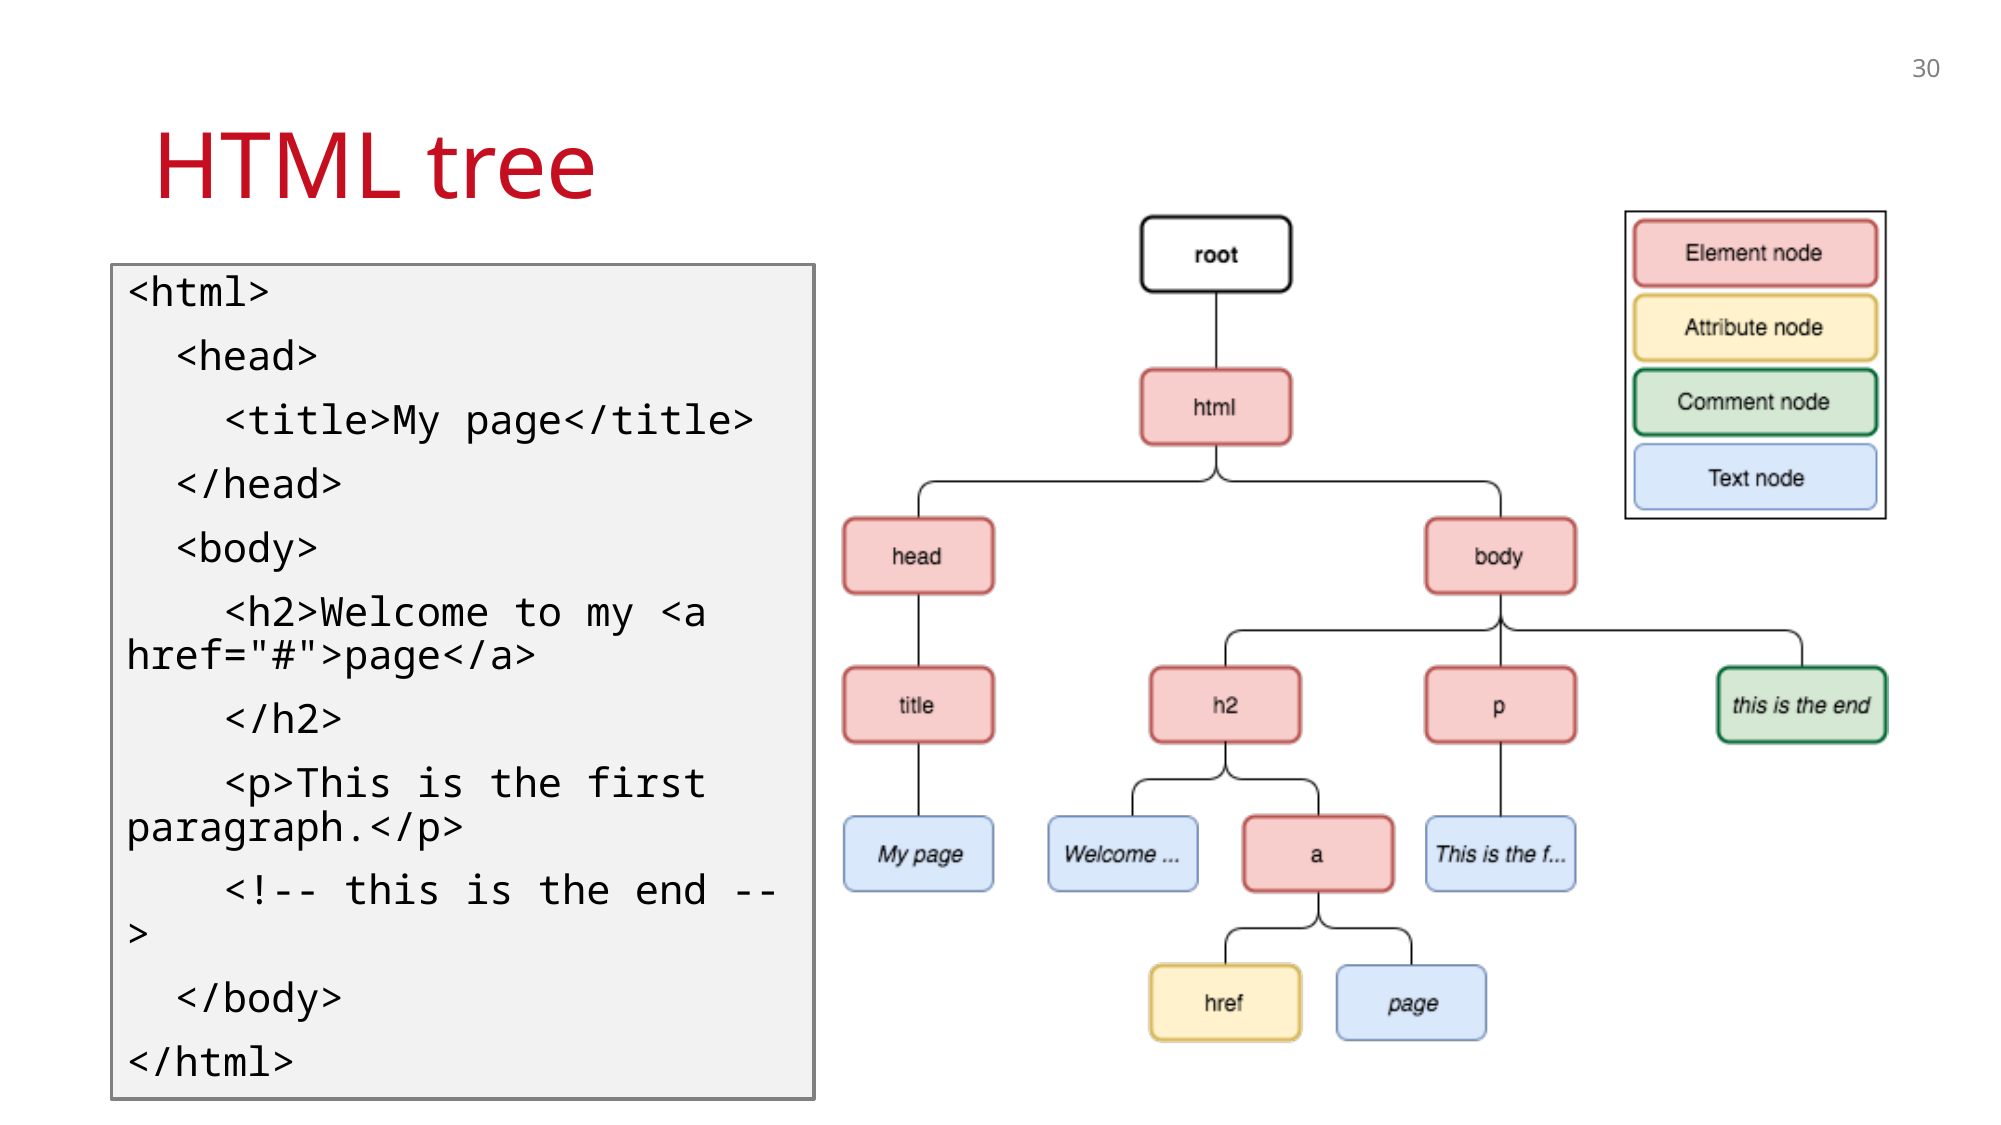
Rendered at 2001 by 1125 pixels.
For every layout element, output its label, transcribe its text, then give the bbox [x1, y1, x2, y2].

title HTML tree [137, 59, 1863, 278]
slide_number 30 [1505, 39, 1956, 100]
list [840, 209, 1889, 1045]
text_box <html> <head> <title>My page</title> </head> <body> <h2>Welcome to my <a href="#">page</a> </h2> <p>This is the first paragraph.</p> <!-- this is the end --> </body> </html> [111, 264, 814, 1099]
